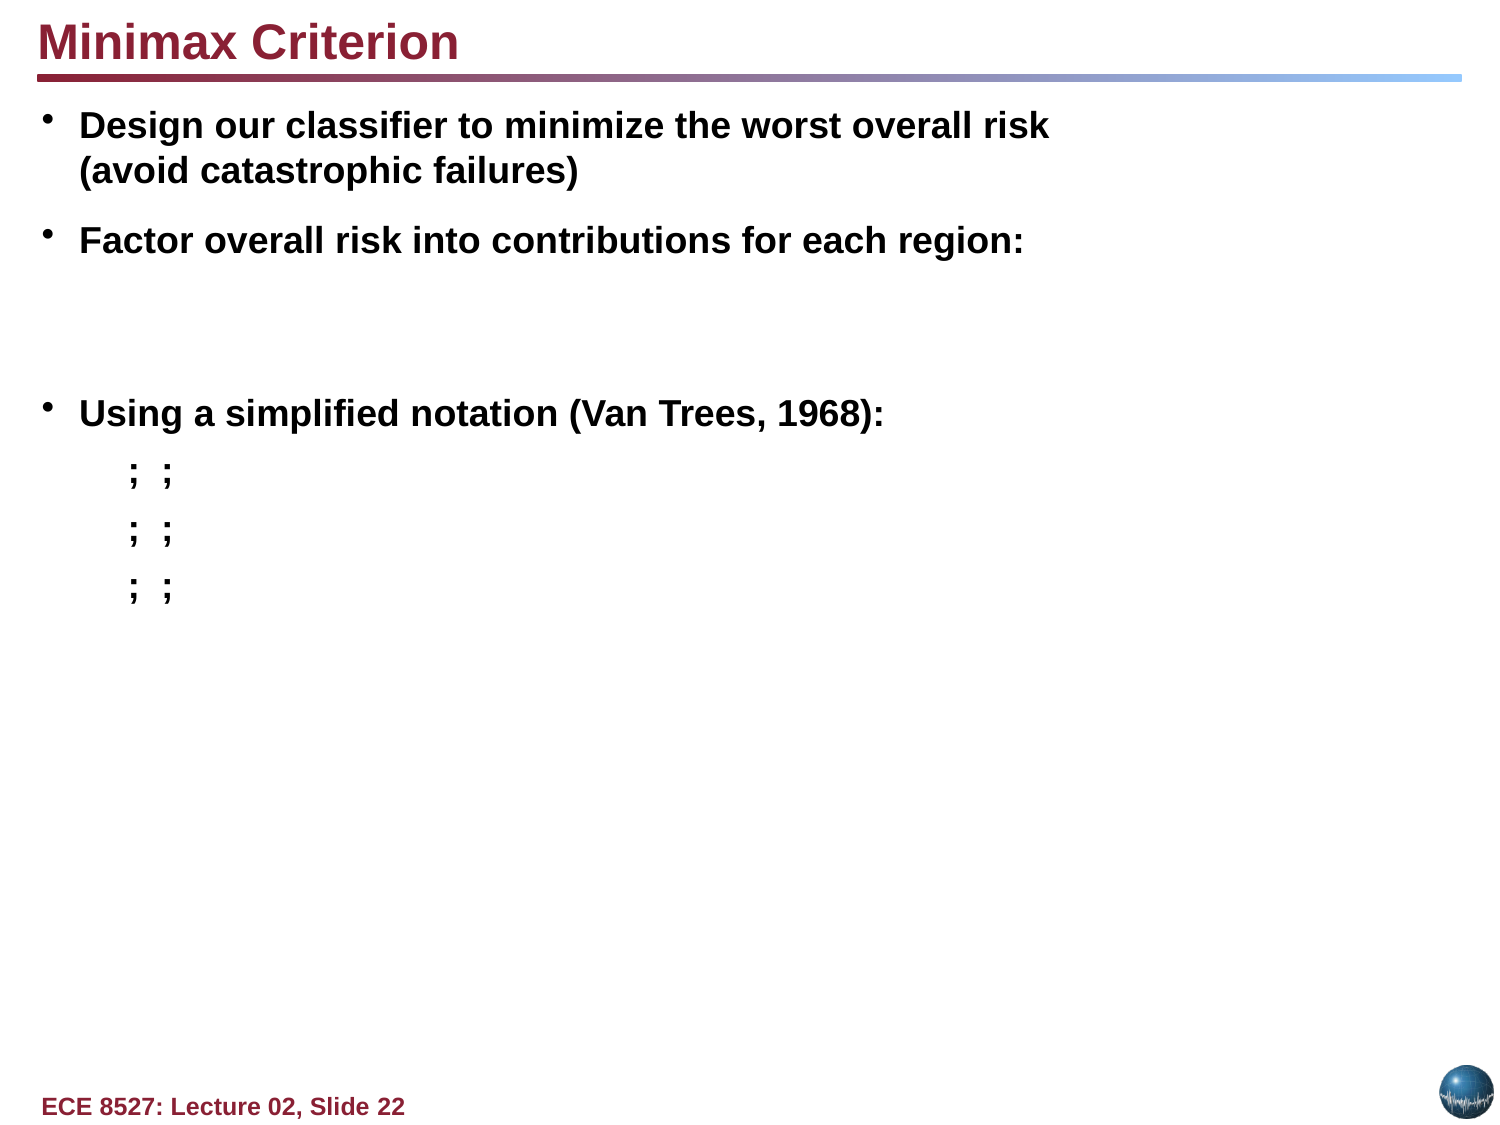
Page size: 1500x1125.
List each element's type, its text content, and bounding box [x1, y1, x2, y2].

text_box [41, 478, 1460, 547]
text_box Minimax Criterion [37, 9, 1163, 70]
picture [1439, 1065, 1494, 1119]
